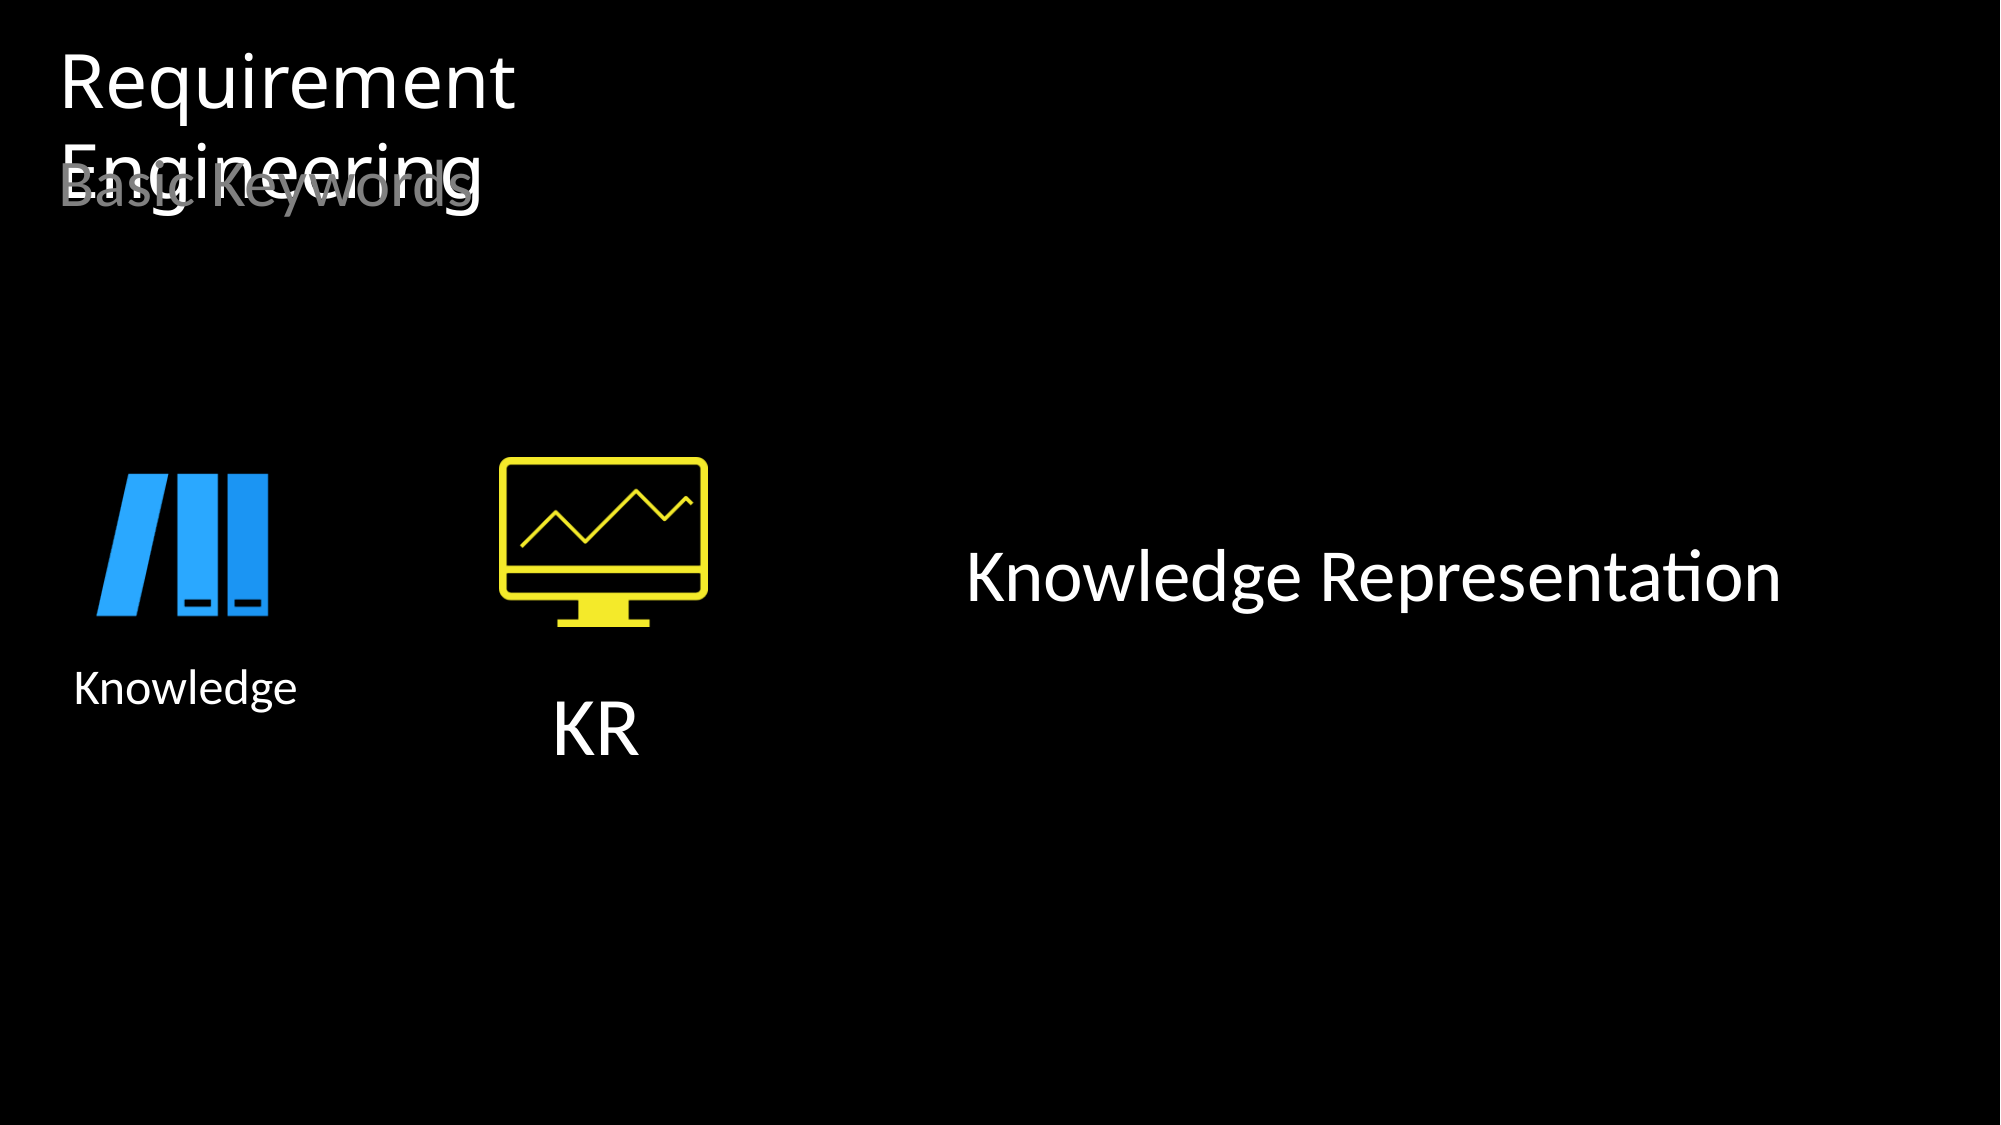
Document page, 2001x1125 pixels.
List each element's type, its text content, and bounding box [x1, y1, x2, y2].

text_box Knowledge [59, 646, 337, 722]
text_box KR [537, 664, 670, 780]
text_box Knowledge Representation [951, 473, 1818, 624]
picture [82, 438, 292, 647]
picture [499, 457, 708, 627]
text_box Basic Keywords [43, 132, 508, 227]
text_box Requirement Engineering [43, 26, 825, 222]
